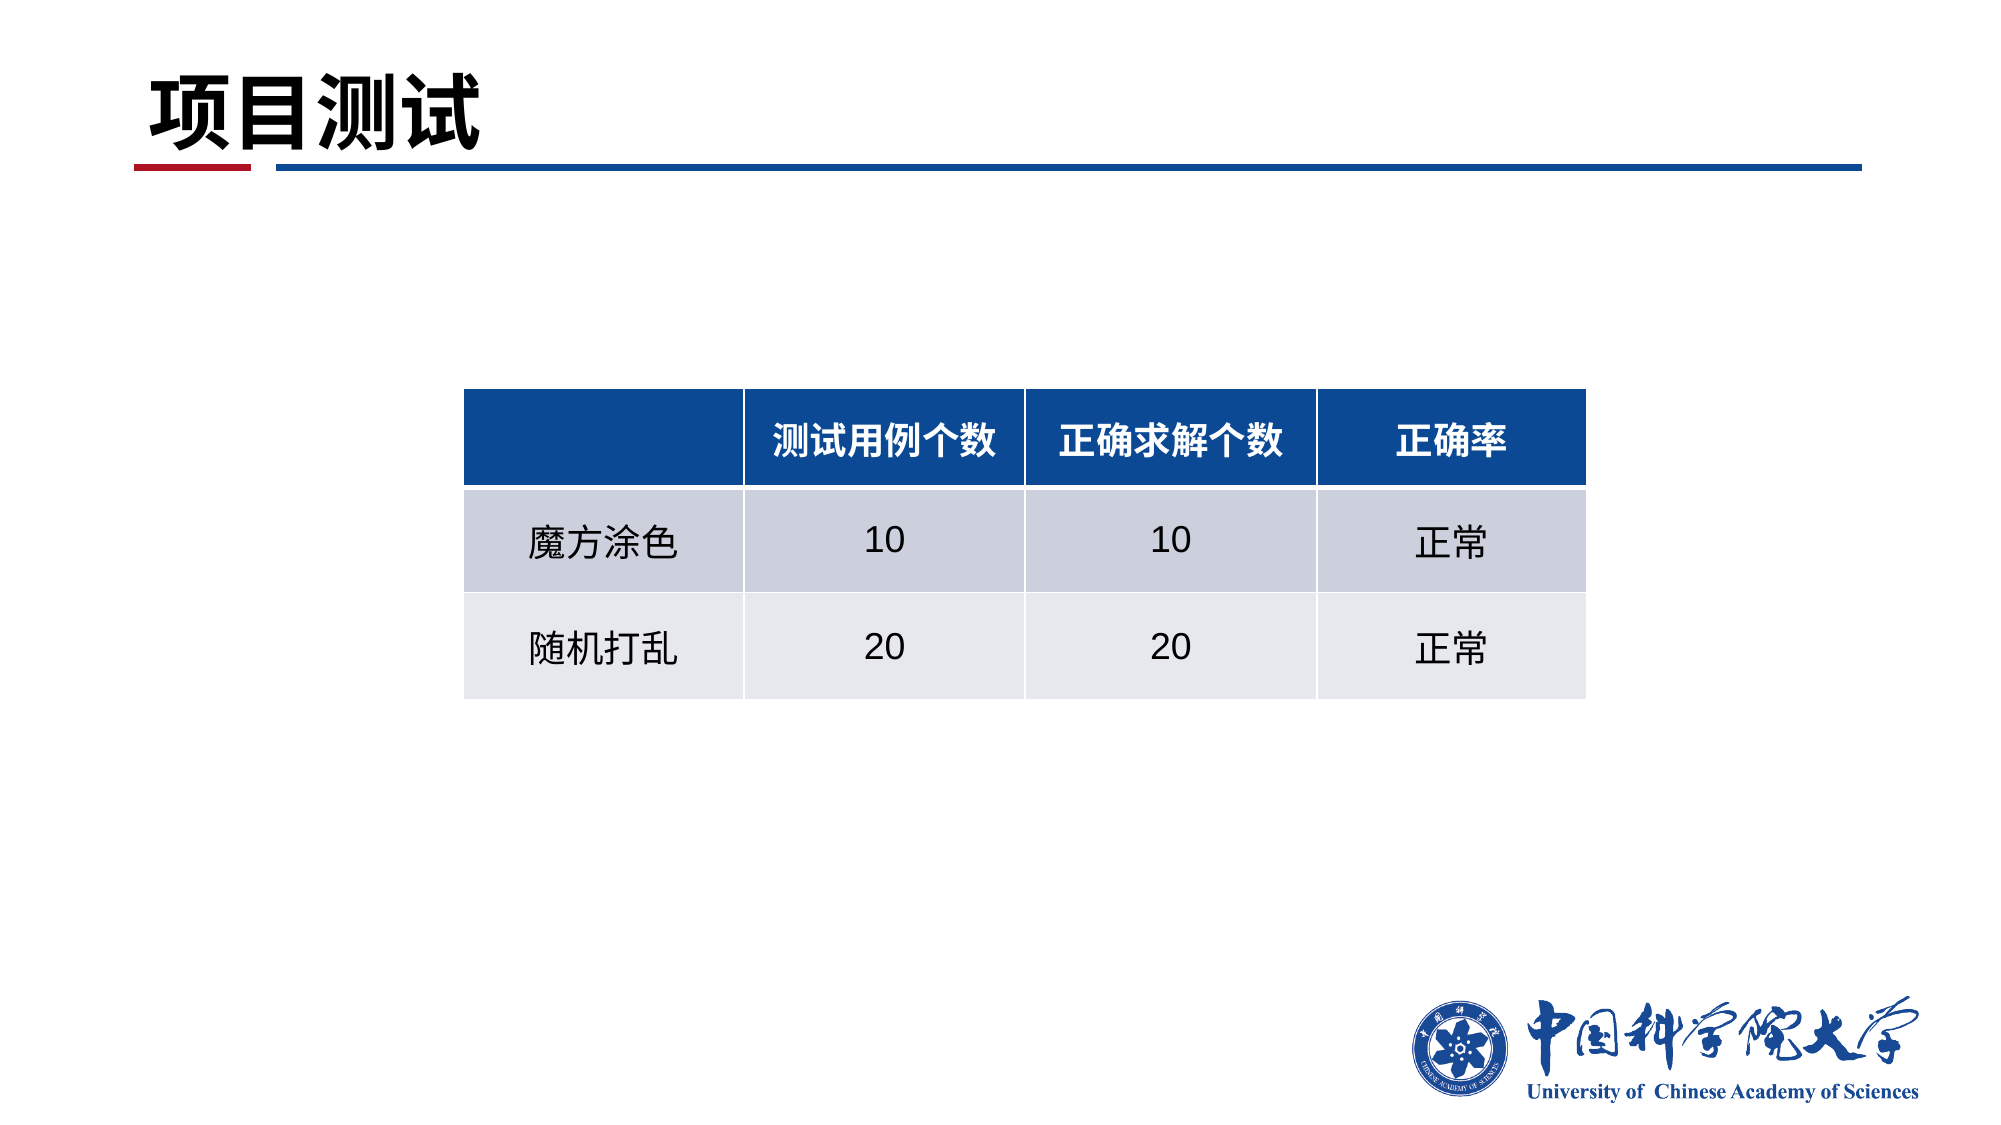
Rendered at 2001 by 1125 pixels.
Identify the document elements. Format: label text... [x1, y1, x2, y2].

table_cell 正常 [1318, 593, 1586, 699]
table_cell 20 [1026, 593, 1316, 699]
table_cell 10 [745, 490, 1024, 592]
table_cell 正常 [1318, 490, 1586, 592]
title 项目测试 [133, 0, 1863, 168]
table_cell 随机打乱 [464, 593, 743, 699]
table_cell 魔方涂色 [464, 490, 743, 592]
table_header 测试用例个数 [745, 389, 1024, 485]
picture [1412, 996, 1919, 1103]
table_cell 20 [745, 593, 1024, 699]
table_header 正确求解个数 [1026, 389, 1316, 485]
table_header [464, 389, 743, 485]
table_header 正确率 [1318, 389, 1586, 485]
table_cell 10 [1026, 490, 1316, 592]
